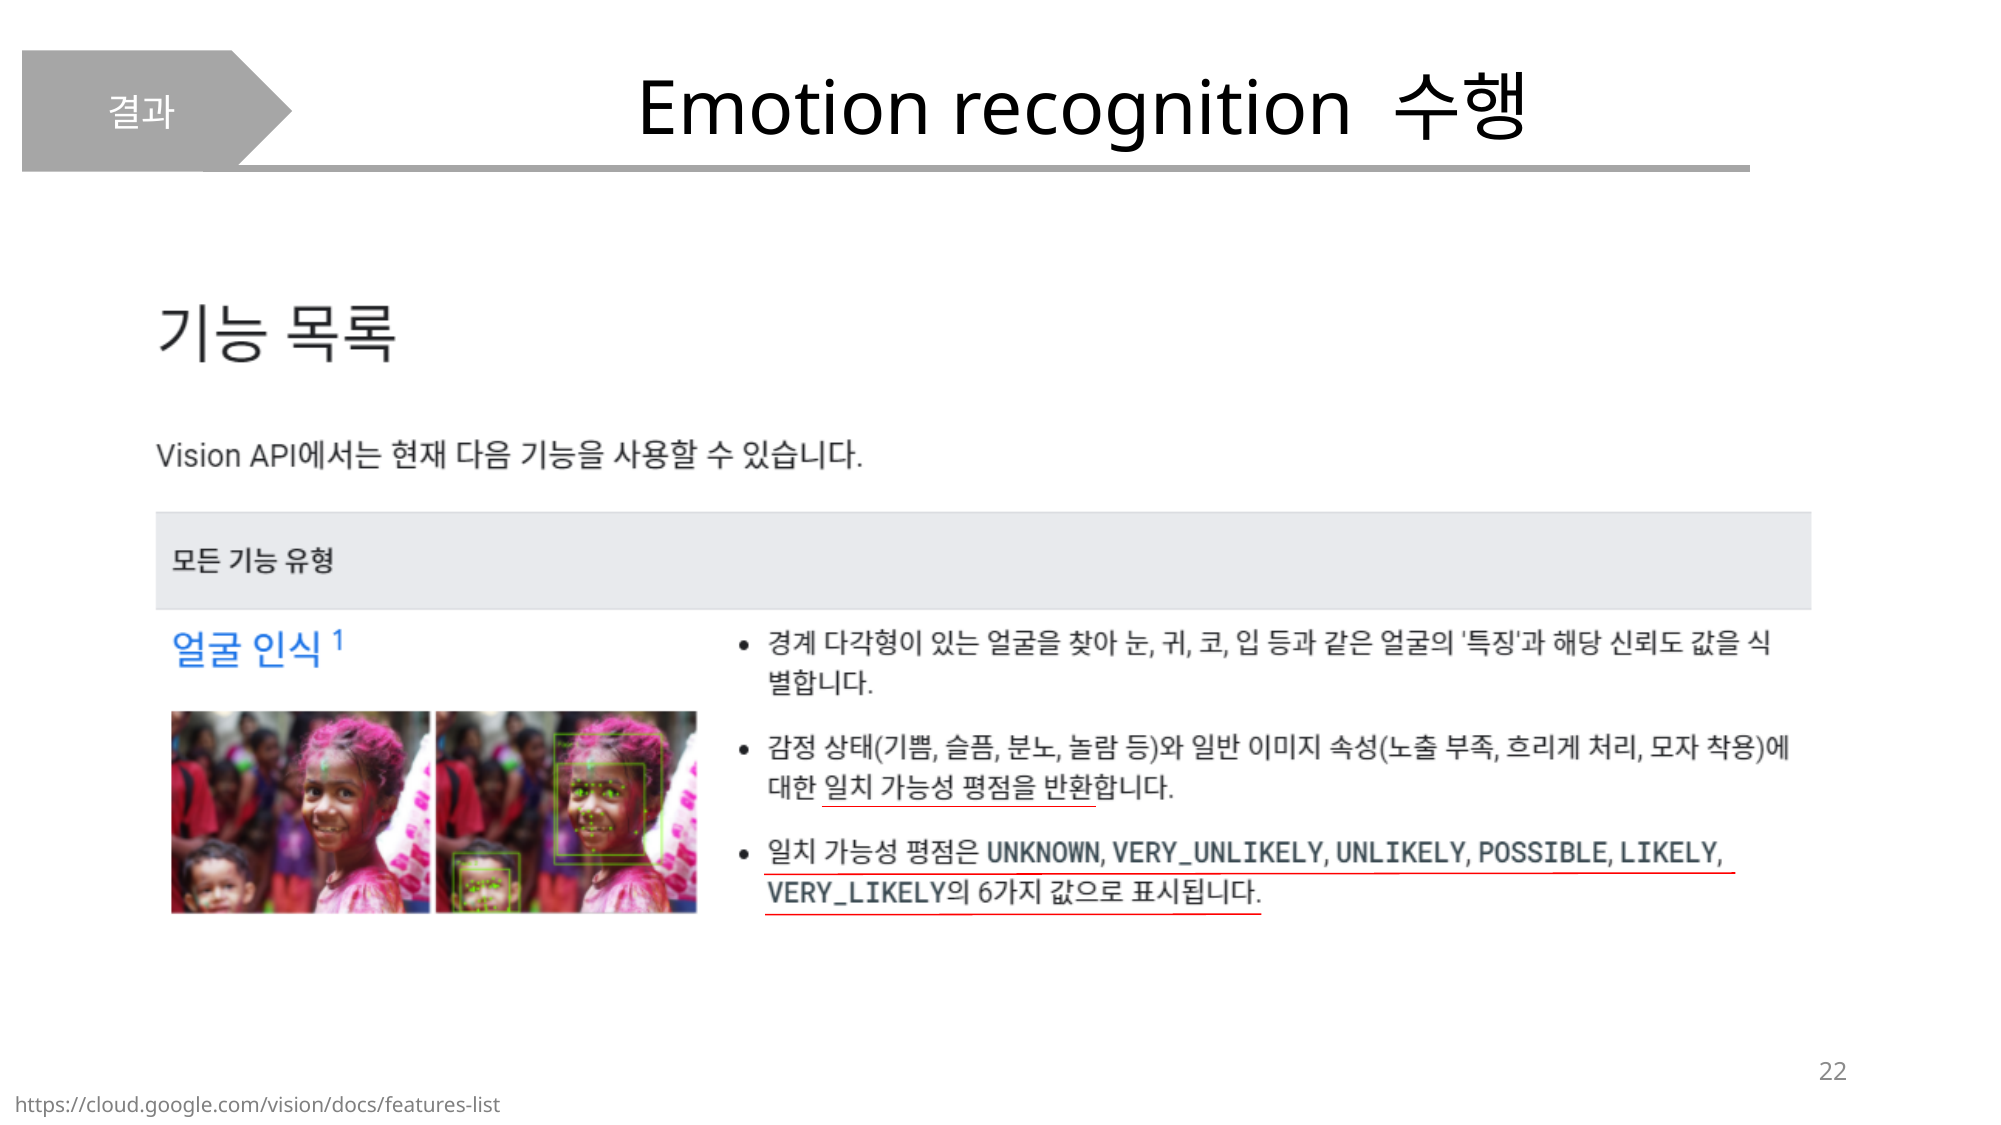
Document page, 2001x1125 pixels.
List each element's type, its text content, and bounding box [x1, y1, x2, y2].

slide_number 22 [1412, 1042, 1863, 1103]
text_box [764, 806, 1736, 915]
text_box https://cloud.google.com/vision/docs/features-list [0, 1084, 1000, 1125]
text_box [23, 51, 1751, 171]
text_box Emotion recognition 수행 [340, 50, 1827, 170]
picture [143, 290, 1827, 935]
